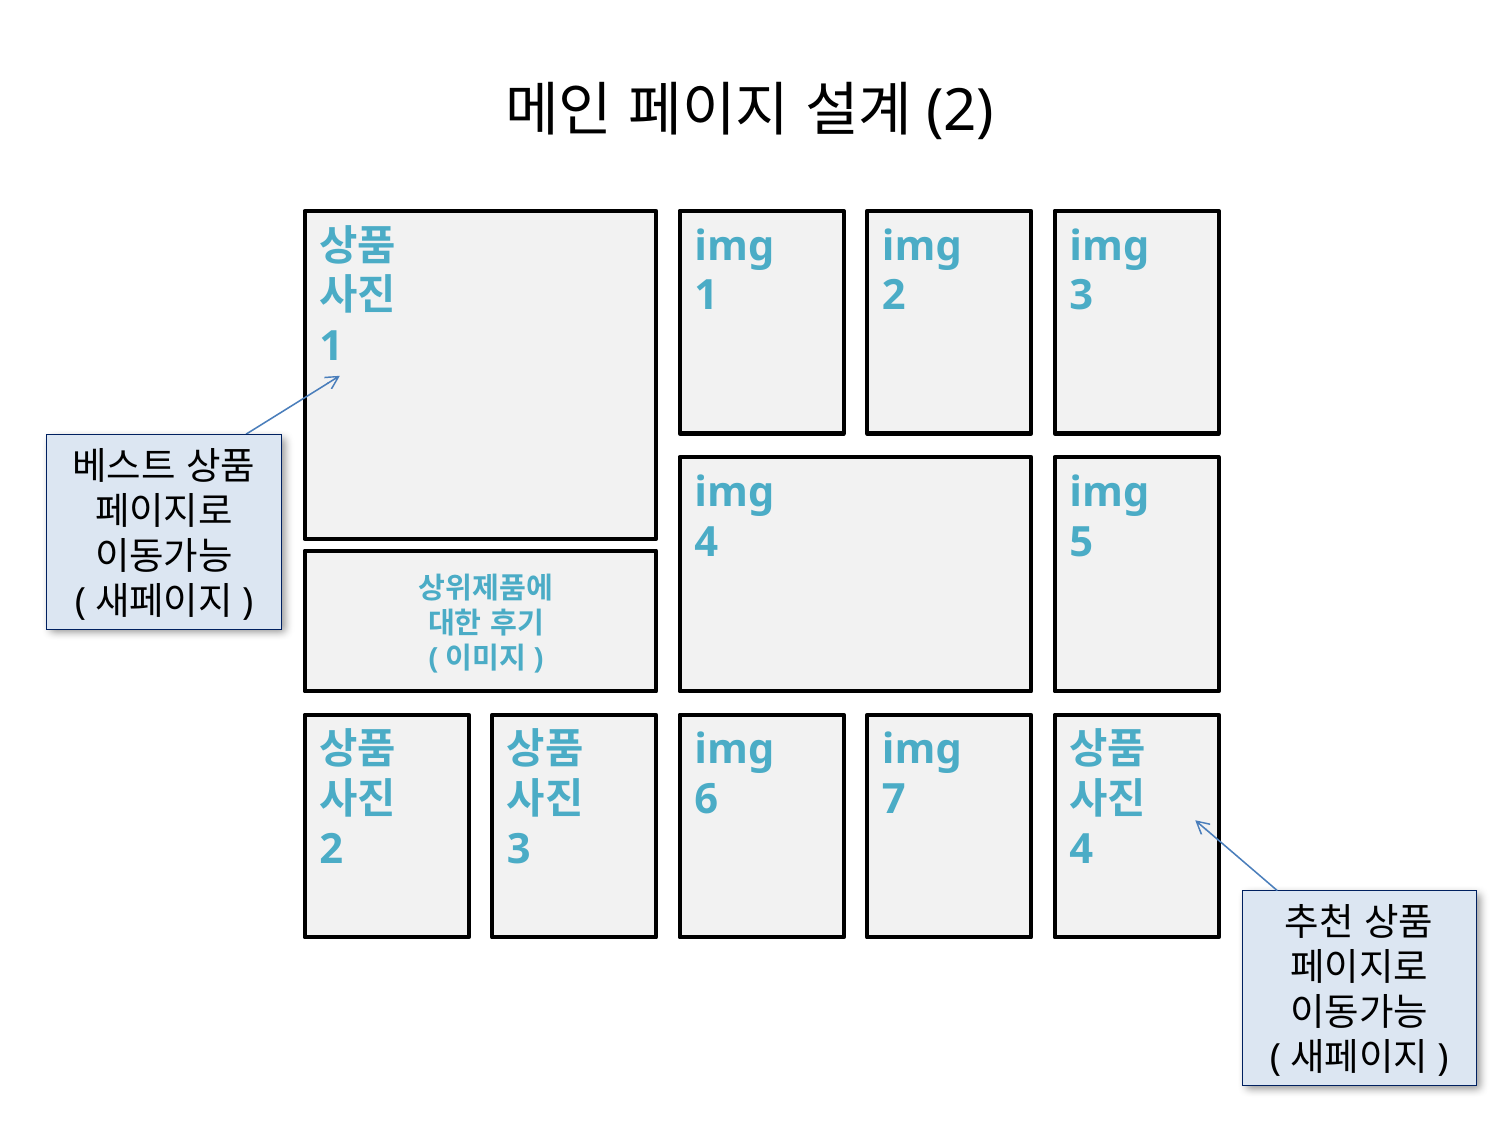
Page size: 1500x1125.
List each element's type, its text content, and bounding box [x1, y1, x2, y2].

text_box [1195, 820, 1278, 891]
text_box [865, 713, 1033, 939]
text_box [865, 209, 1033, 436]
text_box [678, 713, 846, 939]
text_box img3 [1054, 210, 1172, 326]
text_box img2 [867, 210, 985, 326]
text_box [1053, 713, 1221, 939]
text_box [678, 209, 846, 436]
text_box [1053, 455, 1221, 693]
text_box 베스트 상품 페이지로 이동가능 (새페이지) [46, 434, 282, 630]
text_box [245, 375, 341, 435]
text_box 상품사진4 [1054, 714, 1172, 880]
title 메인 페이지 설계(2) [480, 50, 1020, 164]
text_box 상품사진1 [304, 210, 434, 376]
text_box 추천 상품 페이지로 이동가능 (새페이지) [1242, 890, 1477, 1086]
text_box img1 [679, 210, 797, 326]
text_box [303, 549, 658, 693]
text_box [1053, 209, 1221, 436]
text_box img4 [679, 456, 797, 572]
text_box 상위제품에 대한 후기 (이미지) [374, 562, 598, 683]
text_box [303, 209, 658, 541]
text_box img6 [679, 714, 797, 830]
text_box 상품사진3 [492, 714, 610, 880]
text_box [678, 455, 1033, 693]
text_box [303, 713, 471, 939]
text_box 상품사진2 [304, 714, 422, 880]
text_box img7 [867, 714, 985, 830]
text_box img5 [1054, 456, 1172, 572]
text_box [490, 713, 658, 939]
